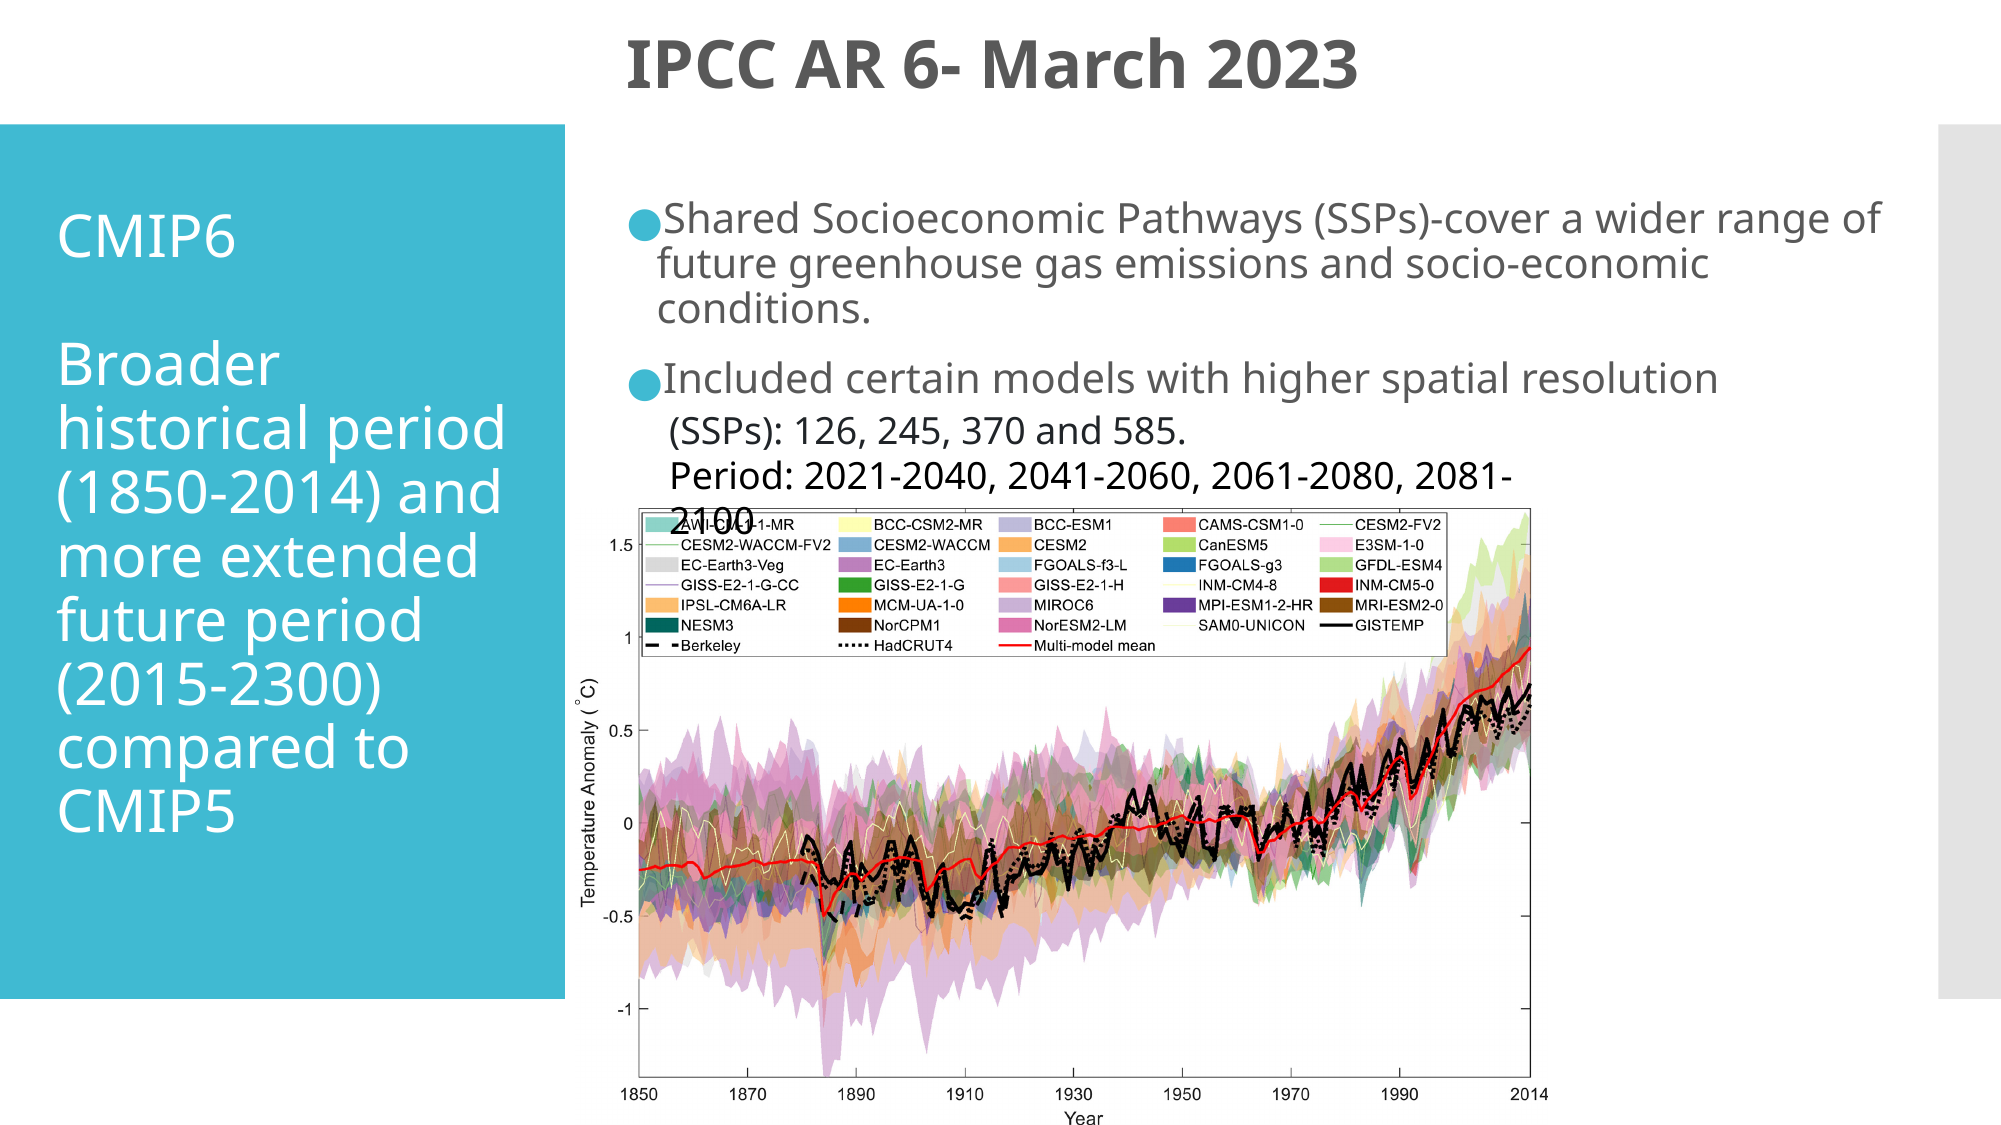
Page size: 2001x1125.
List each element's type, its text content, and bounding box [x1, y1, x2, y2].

picture [575, 508, 1548, 1125]
list IPCC AR 6- March 2023 Shared Socioeconomic Pathways (SSPs)-cover a wider range of future greenhouse gas emissions and socio-economic conditions. Included certain models with higher spatial resolution [611, 16, 1921, 417]
title CMIP6 Broader historical period (1850-2014) and more extended future period (2015-2300) compared to CMIP5 [41, 184, 525, 940]
text_box (SSPs): 126, 245, 370 and 585. Period: 2021-2040, 2041-2060, 2061-2080, 2081-2100 [654, 399, 1534, 507]
